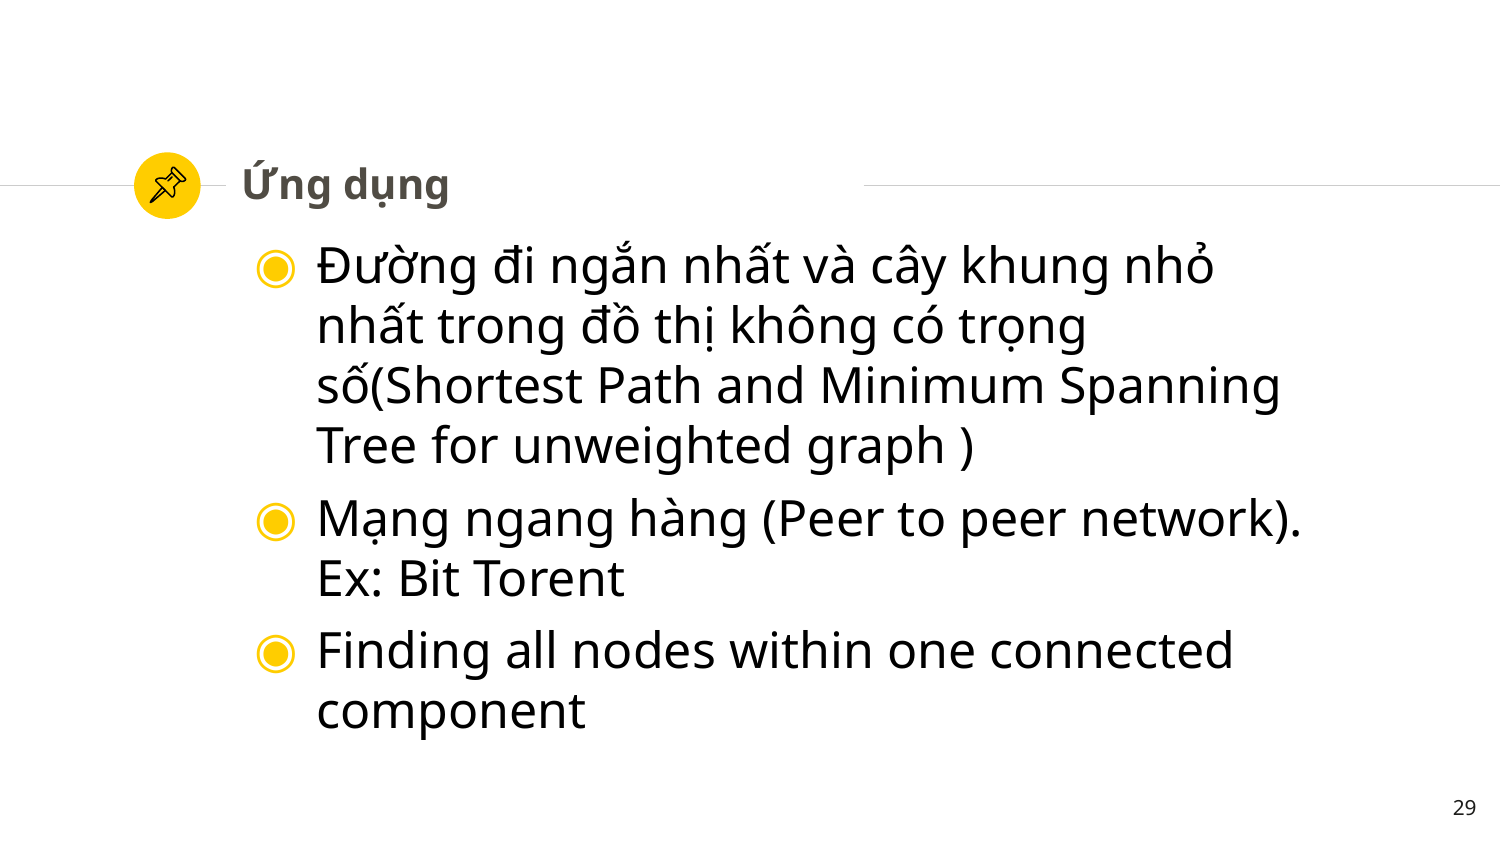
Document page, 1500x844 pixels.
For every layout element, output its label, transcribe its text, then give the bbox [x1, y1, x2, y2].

title Ứng dụng [226, 146, 863, 218]
slide_number 29 [1401, 779, 1492, 844]
list Đường đi ngắn nhất và cây khung nhỏ nhất trong đồ thị không có trọng số(Shortest Path and Minimum Spanning Tree for unweighted graph ) Mạng ngang hàng (Peer to peer network). Ex: Bit Torent Finding all nodes within one connected component [226, 218, 1344, 756]
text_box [150, 166, 186, 203]
